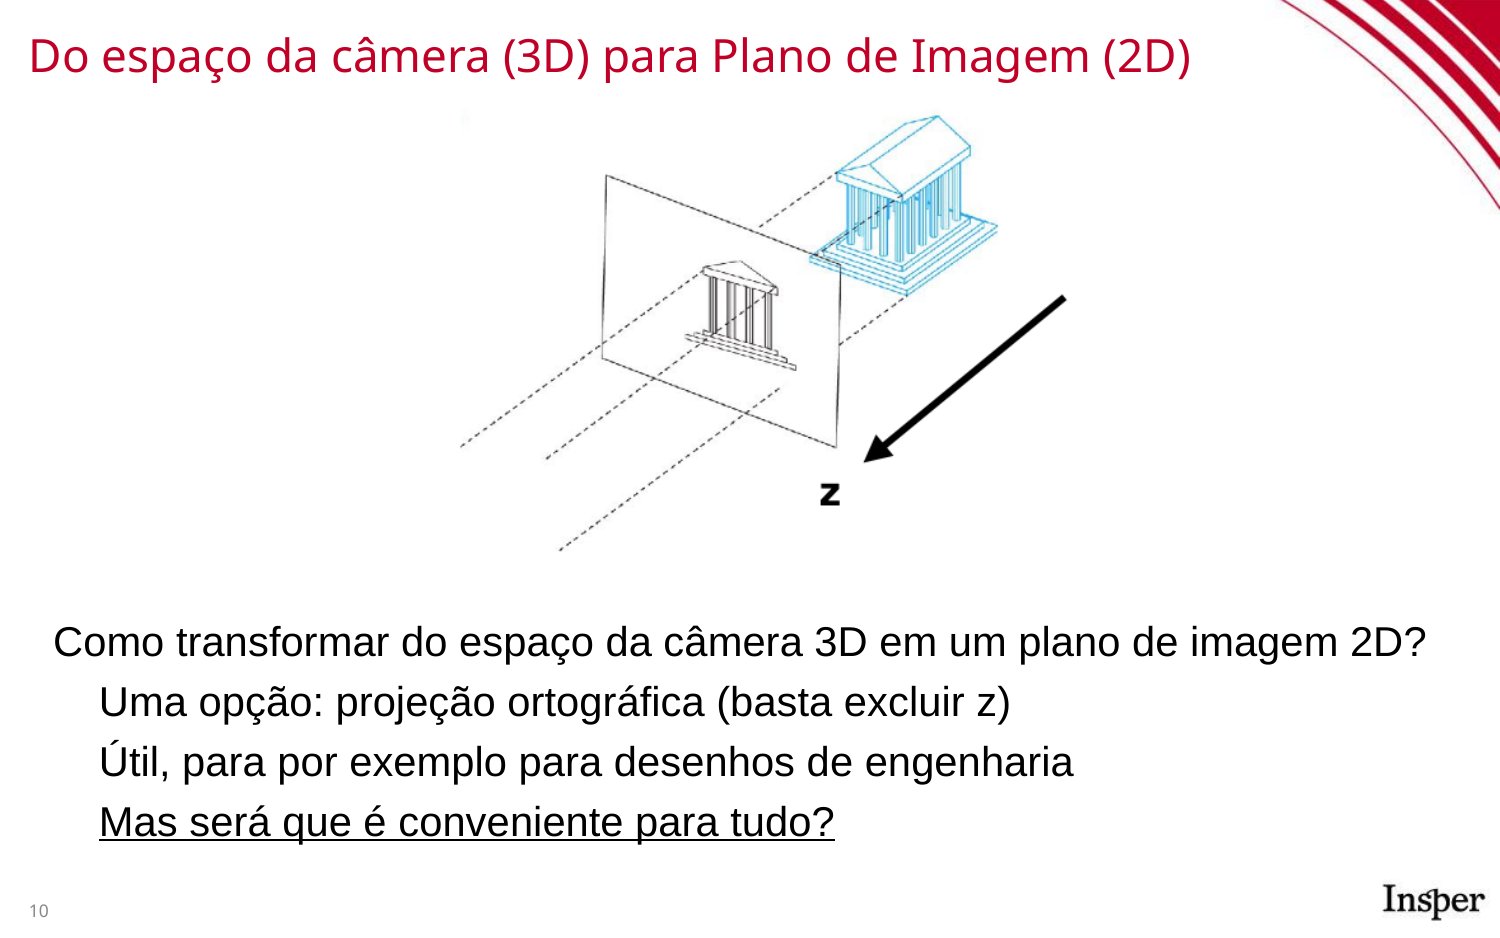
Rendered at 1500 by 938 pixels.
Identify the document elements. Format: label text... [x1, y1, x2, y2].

slide_number 10 [0, 887, 78, 938]
title Do espaço da câmera (3D) para Plano de Imagem (2D) [13, 18, 1397, 104]
picture [249, 0, 1500, 938]
list Como transformar do espaço da câmera 3D em um plano de imagem 2D? Uma opção: projeção ortográfica (basta excluir z) Útil, para por exemplo para desenhos de engenharia Mas será que é conveniente para tudo? [38, 607, 1447, 919]
